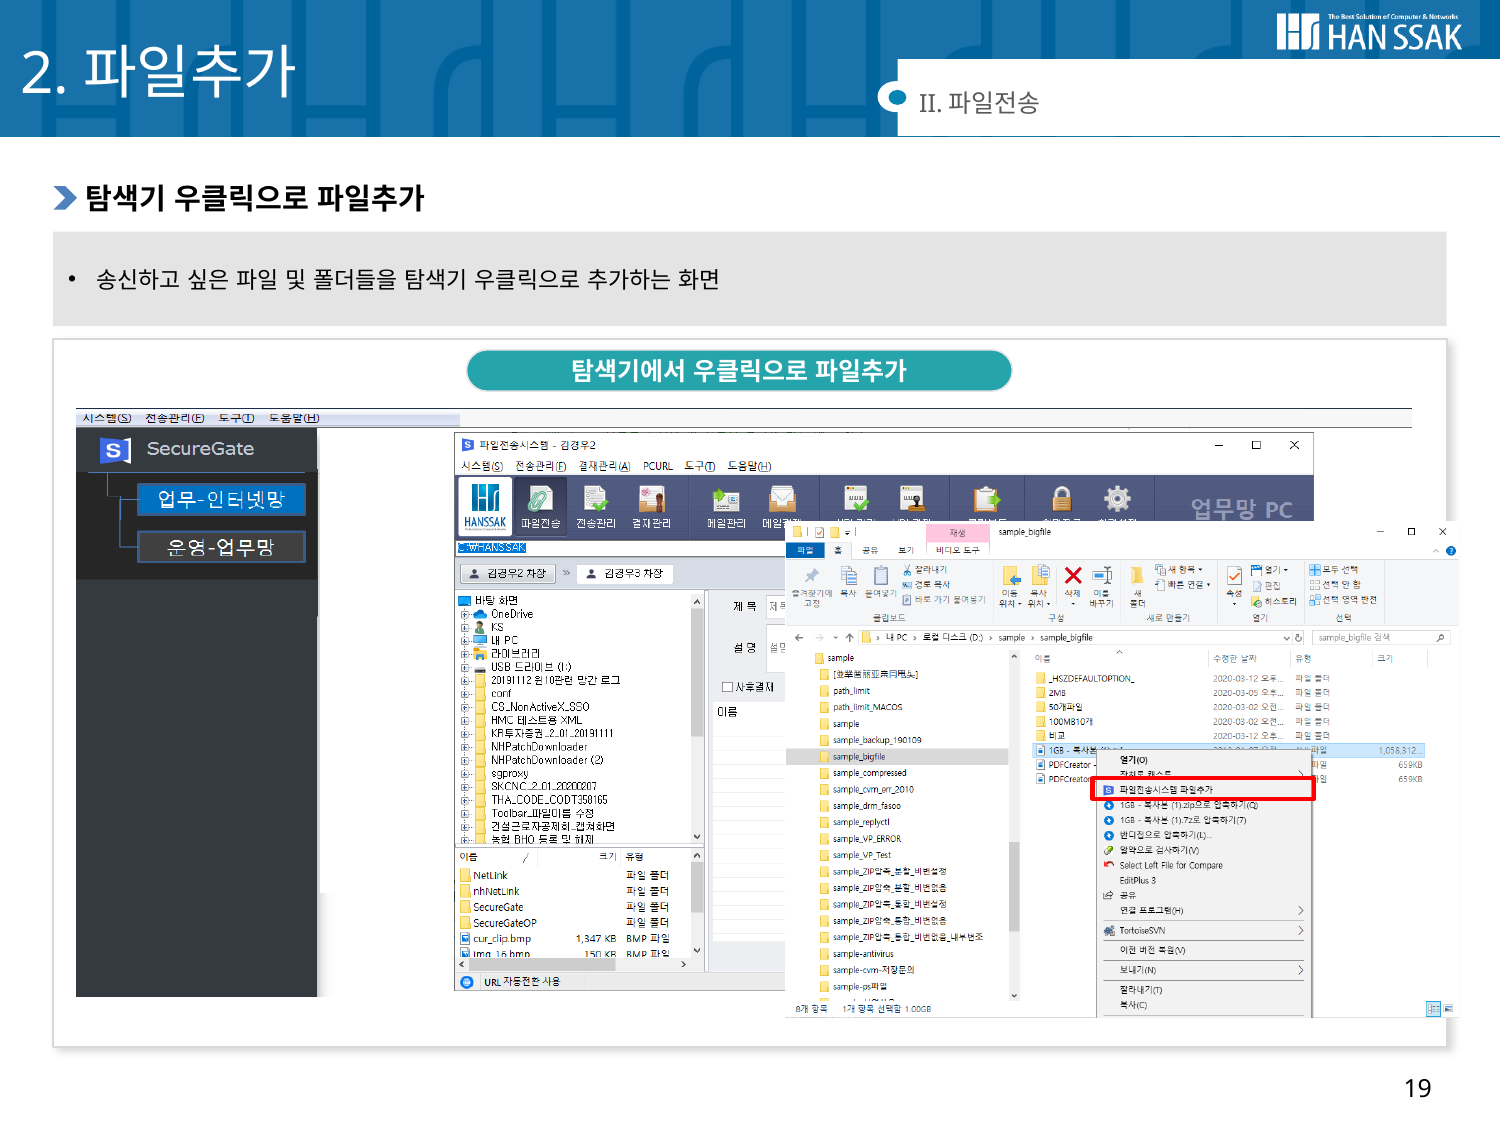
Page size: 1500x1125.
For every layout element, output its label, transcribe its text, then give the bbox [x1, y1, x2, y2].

text_box 송신하고 싶은 파일 및 폴더들을 탐색기 우클릭으로 추가하는 화면 [51, 230, 1449, 328]
picture [1271, 10, 1483, 51]
text_box 2.파일추가 [5, 27, 939, 113]
text_box 탐색기 우클릭으로 파일추가 [70, 172, 888, 223]
picture [76, 408, 1459, 1018]
text_box 탐색기에서 우클릭으로 파일추가 [466, 349, 1013, 392]
text_box II.파일전송 [829, 64, 1382, 125]
